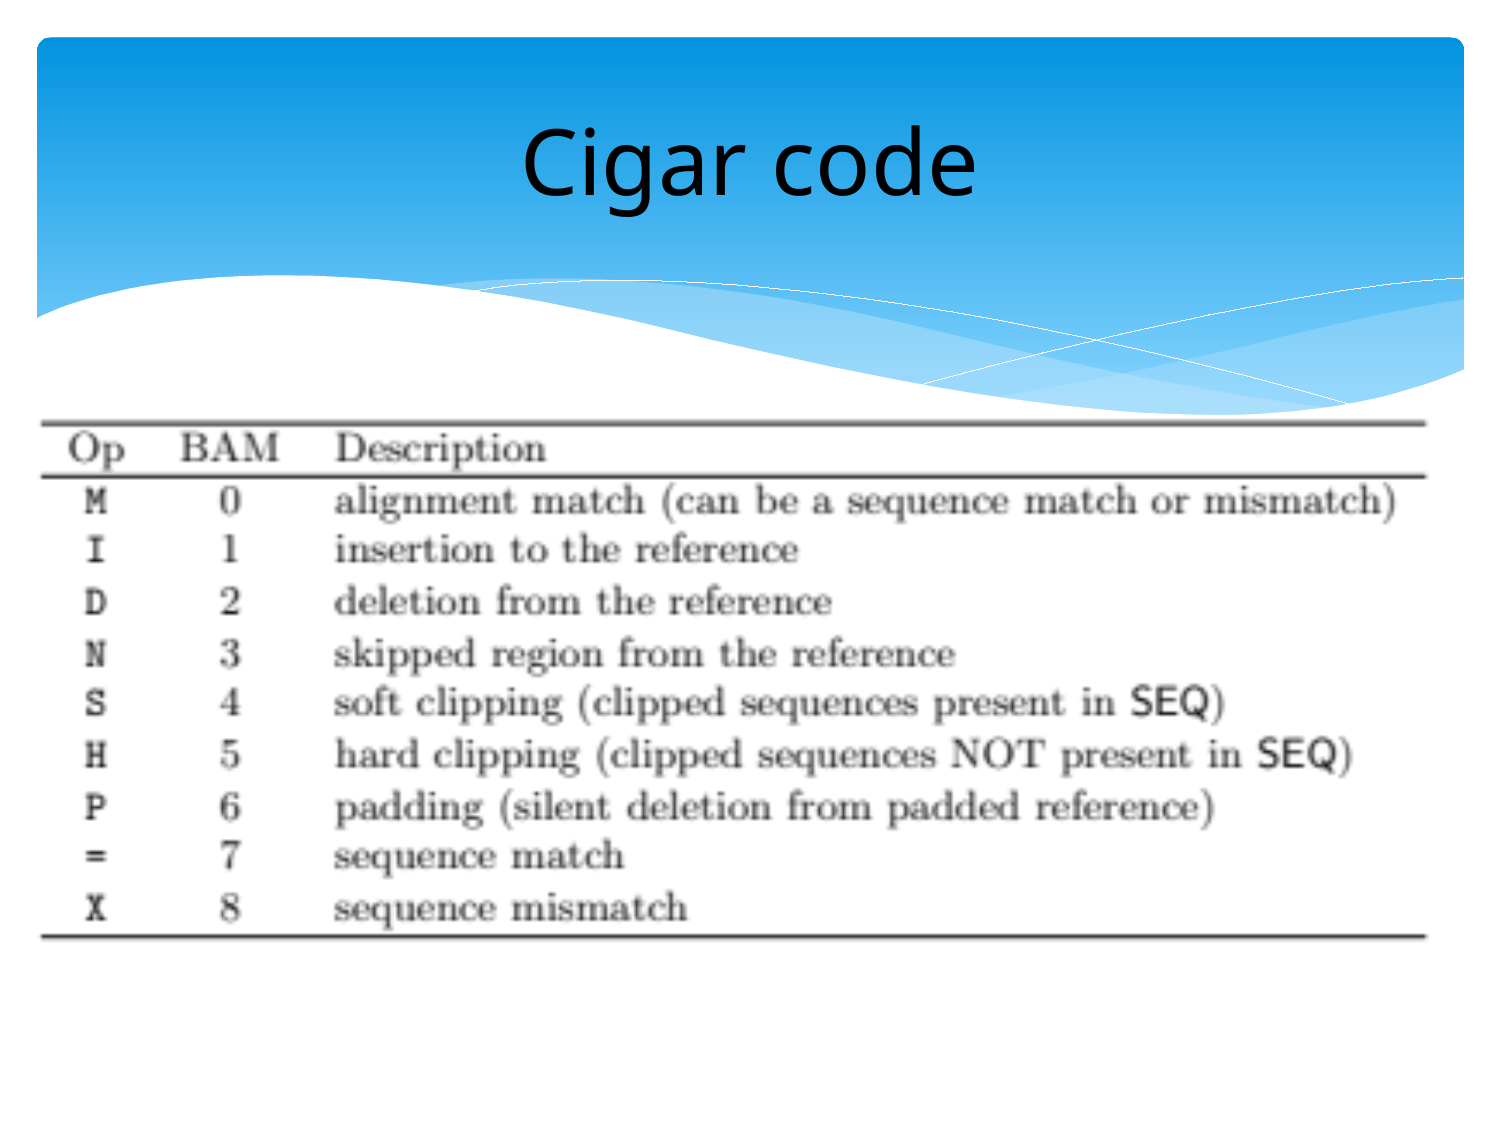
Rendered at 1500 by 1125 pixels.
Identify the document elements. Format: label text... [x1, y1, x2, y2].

picture [15, 400, 1465, 961]
title Cigar code [75, 55, 1425, 261]
